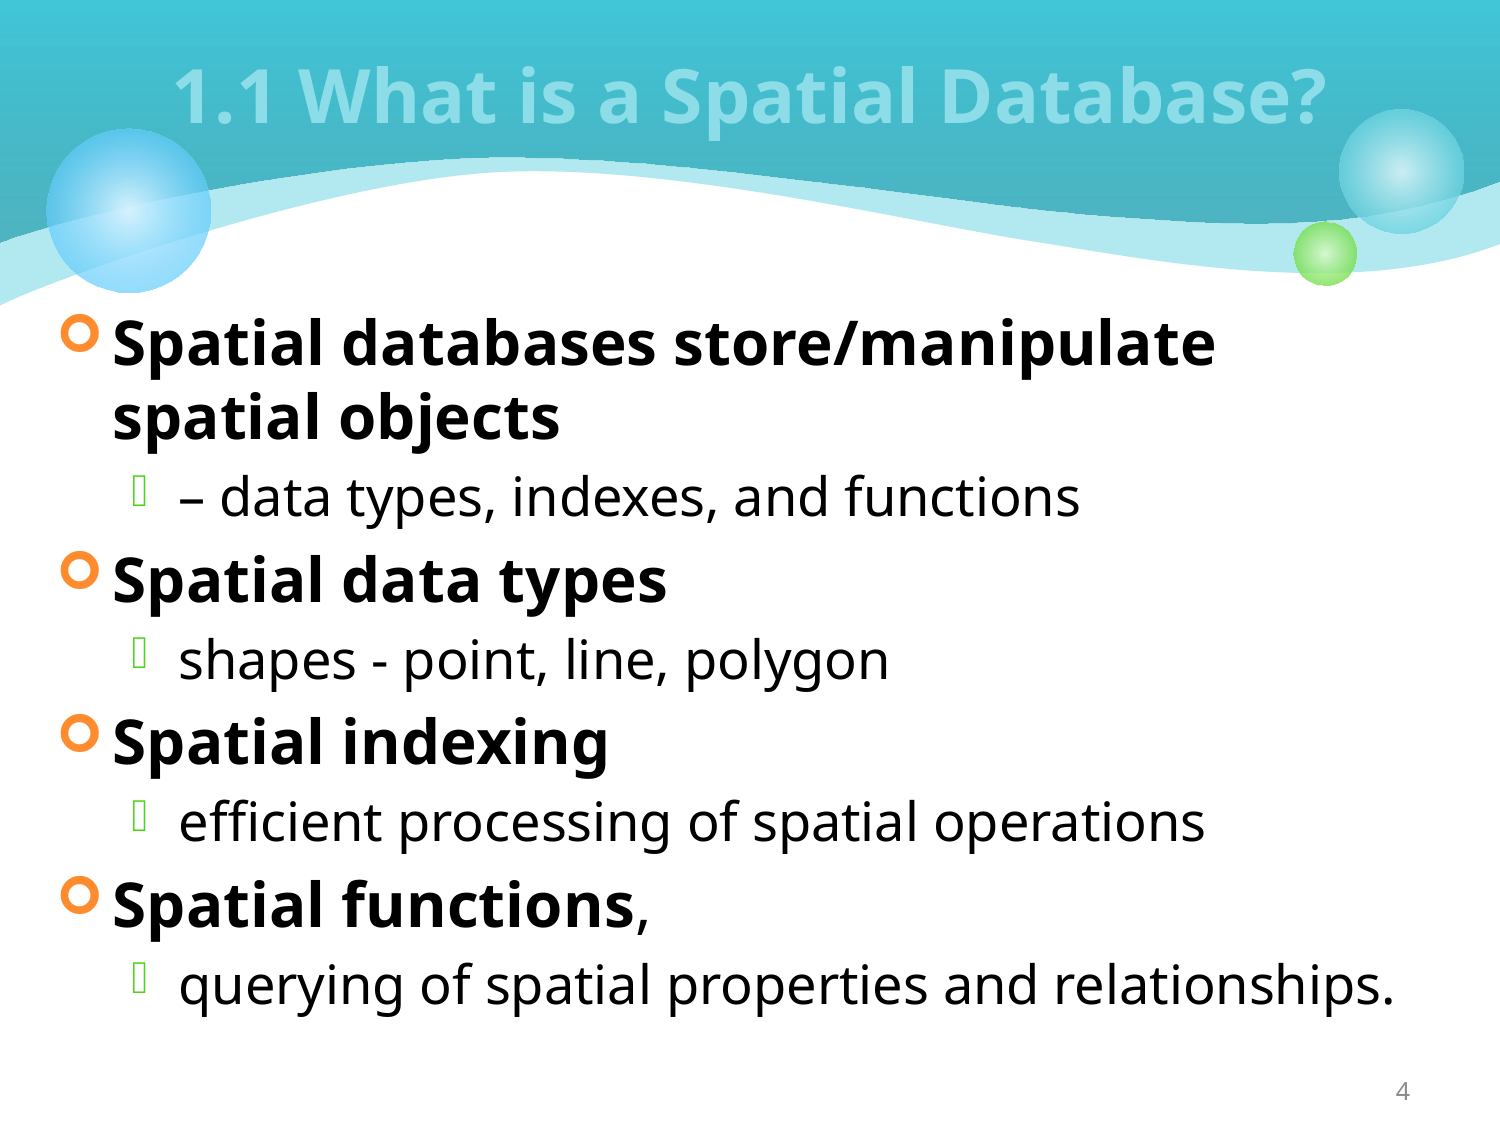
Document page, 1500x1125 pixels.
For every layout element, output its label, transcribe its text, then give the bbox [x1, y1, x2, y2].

list Spatial databases store/manipulate spatial objects – data types, indexes, and functions Spatial data types shapes - point, line, polygon Spatial indexing efficient processing of spatial operations Spatial functions, querying of spatial properties and relationships. [41, 295, 1459, 1038]
title 1.1 What is a Spatial Database? [75, 0, 1425, 188]
slide_number 4 [1074, 1072, 1425, 1113]
